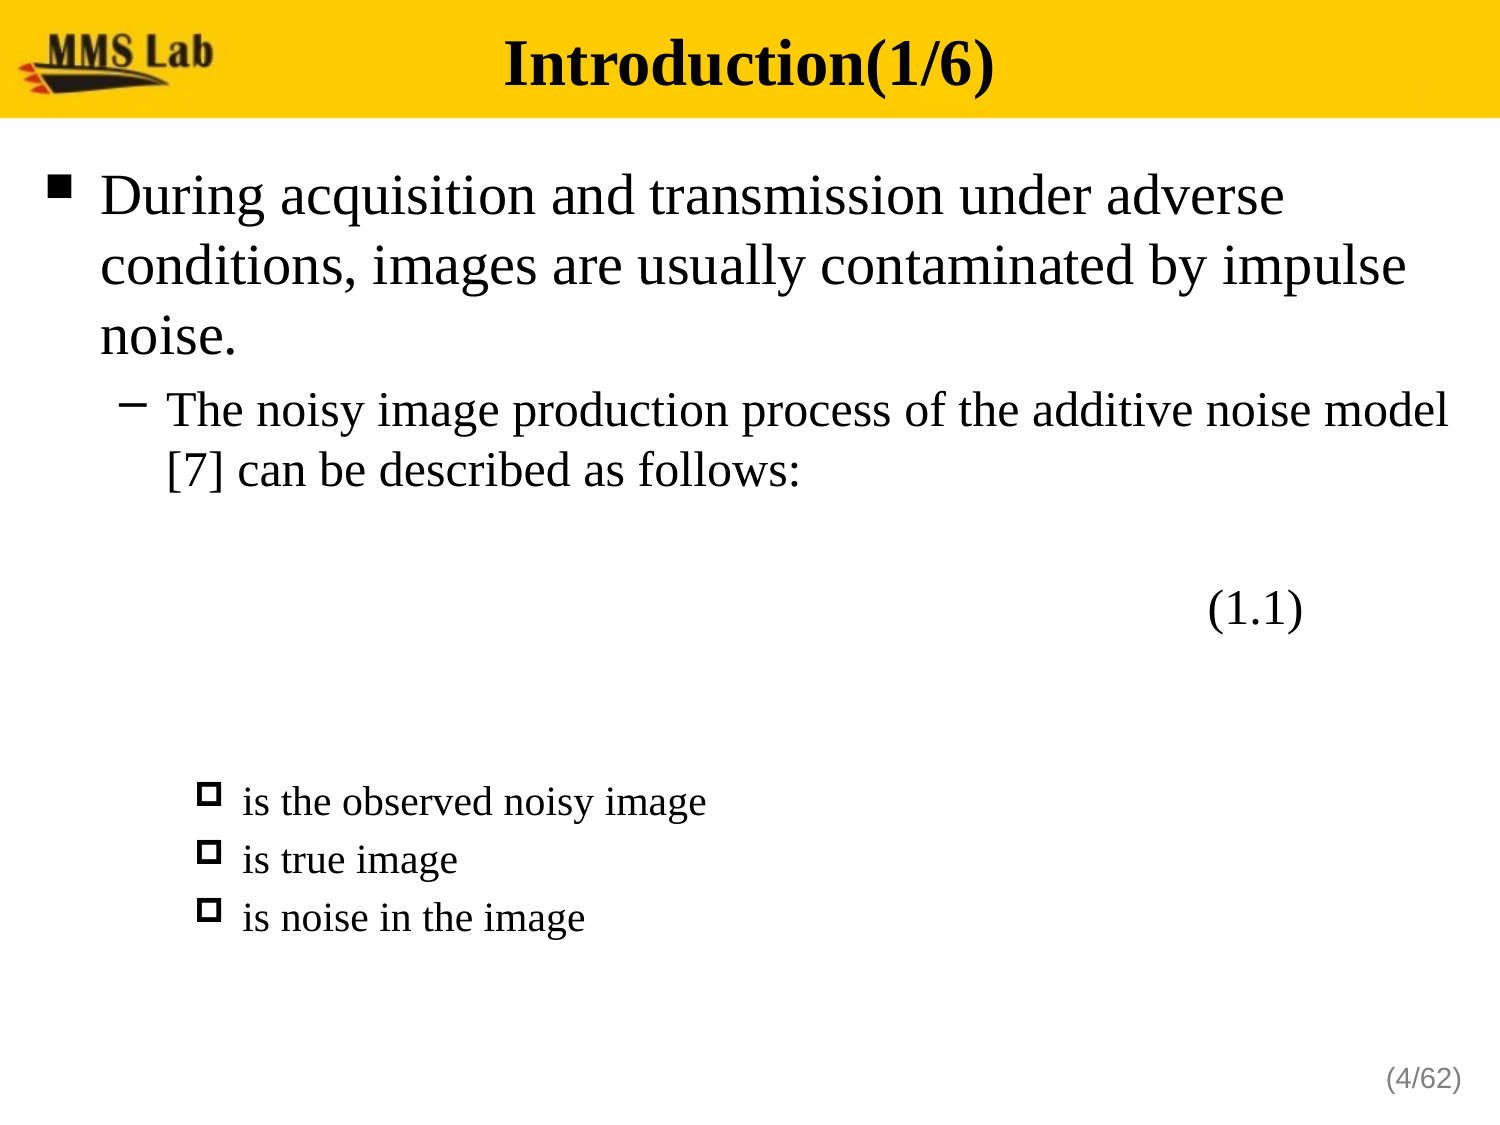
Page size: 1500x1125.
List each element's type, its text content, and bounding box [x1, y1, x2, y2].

title Introduction(1/6) [0, 0, 1500, 119]
picture [0, 119, 1500, 1096]
